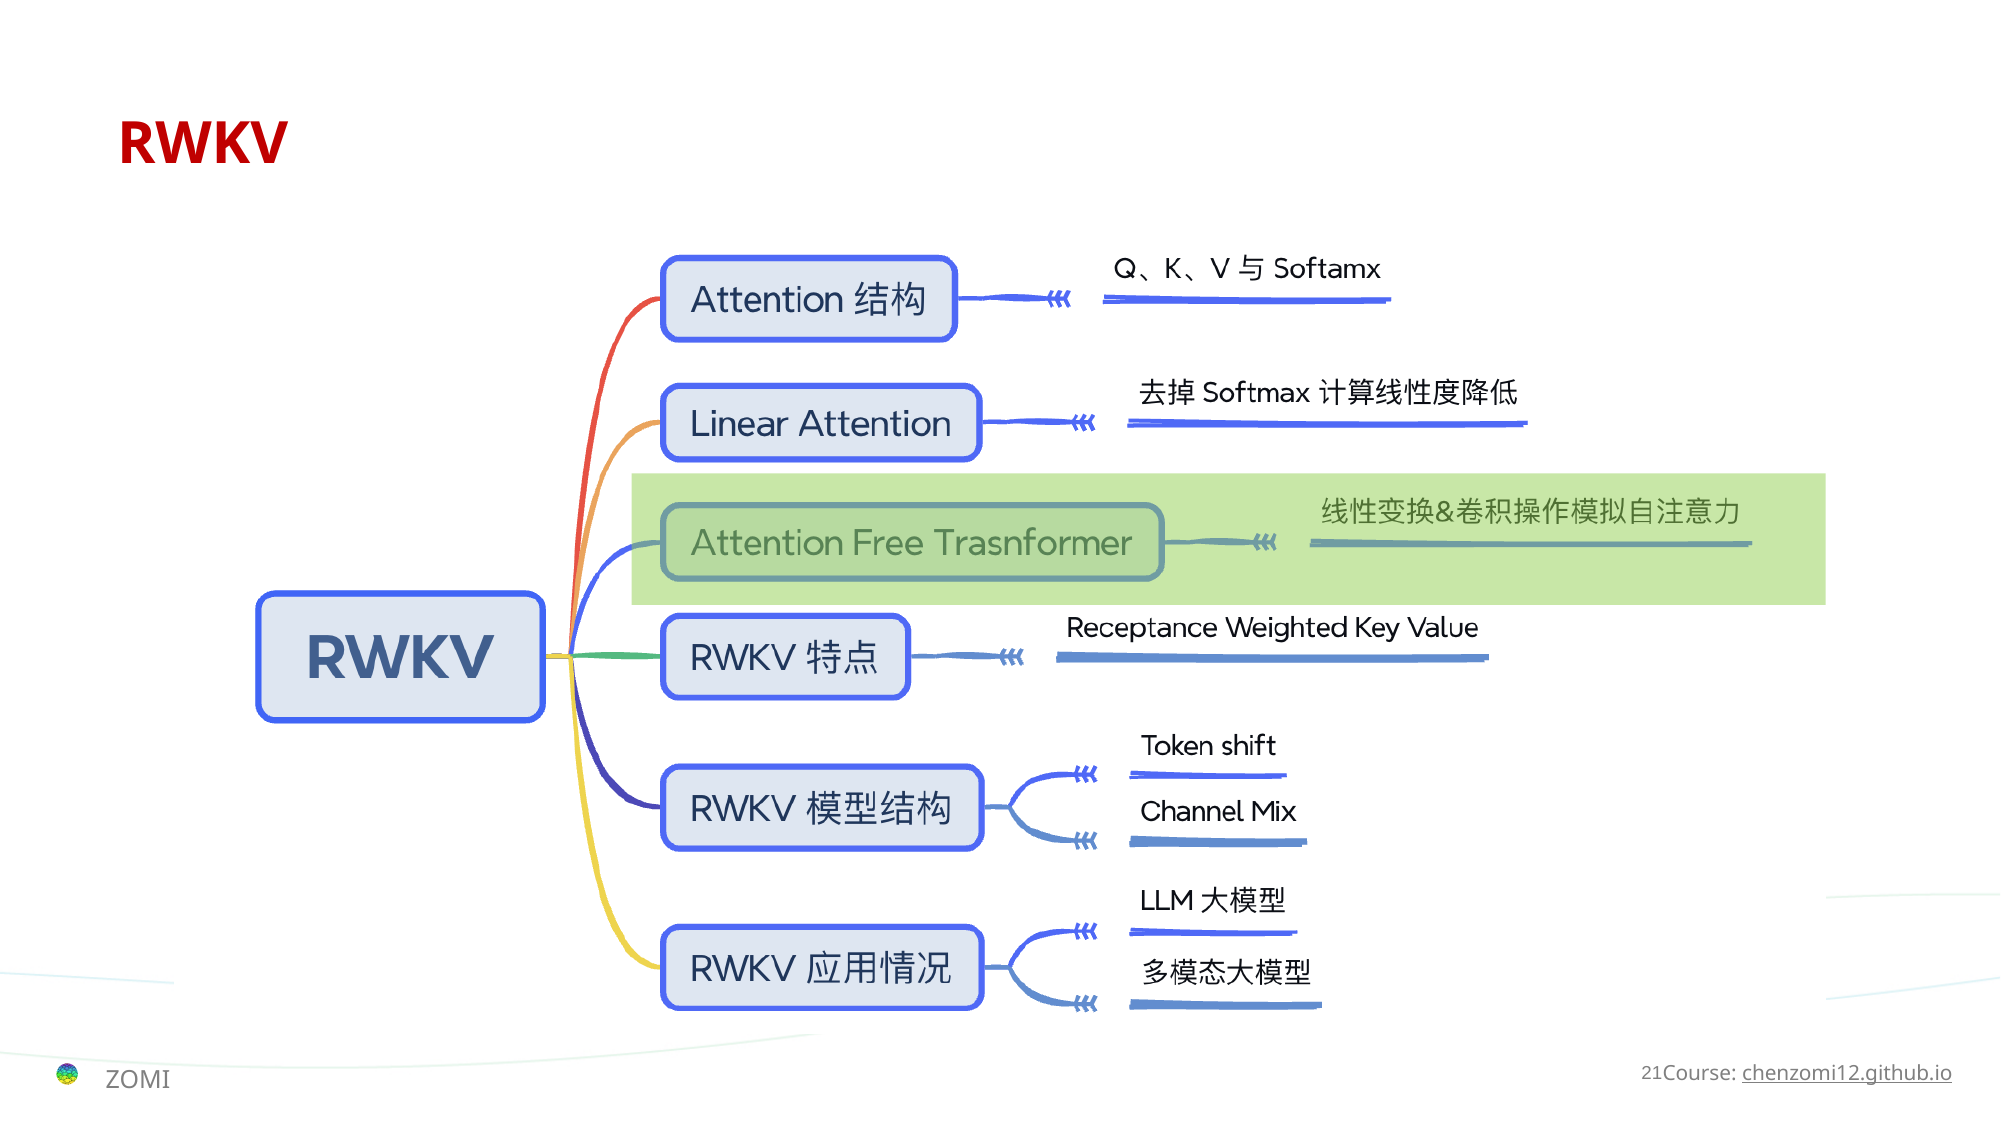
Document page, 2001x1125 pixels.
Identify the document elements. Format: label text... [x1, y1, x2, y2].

picture [0, 0, 2001, 1125]
title RWKV [102, 91, 1901, 189]
